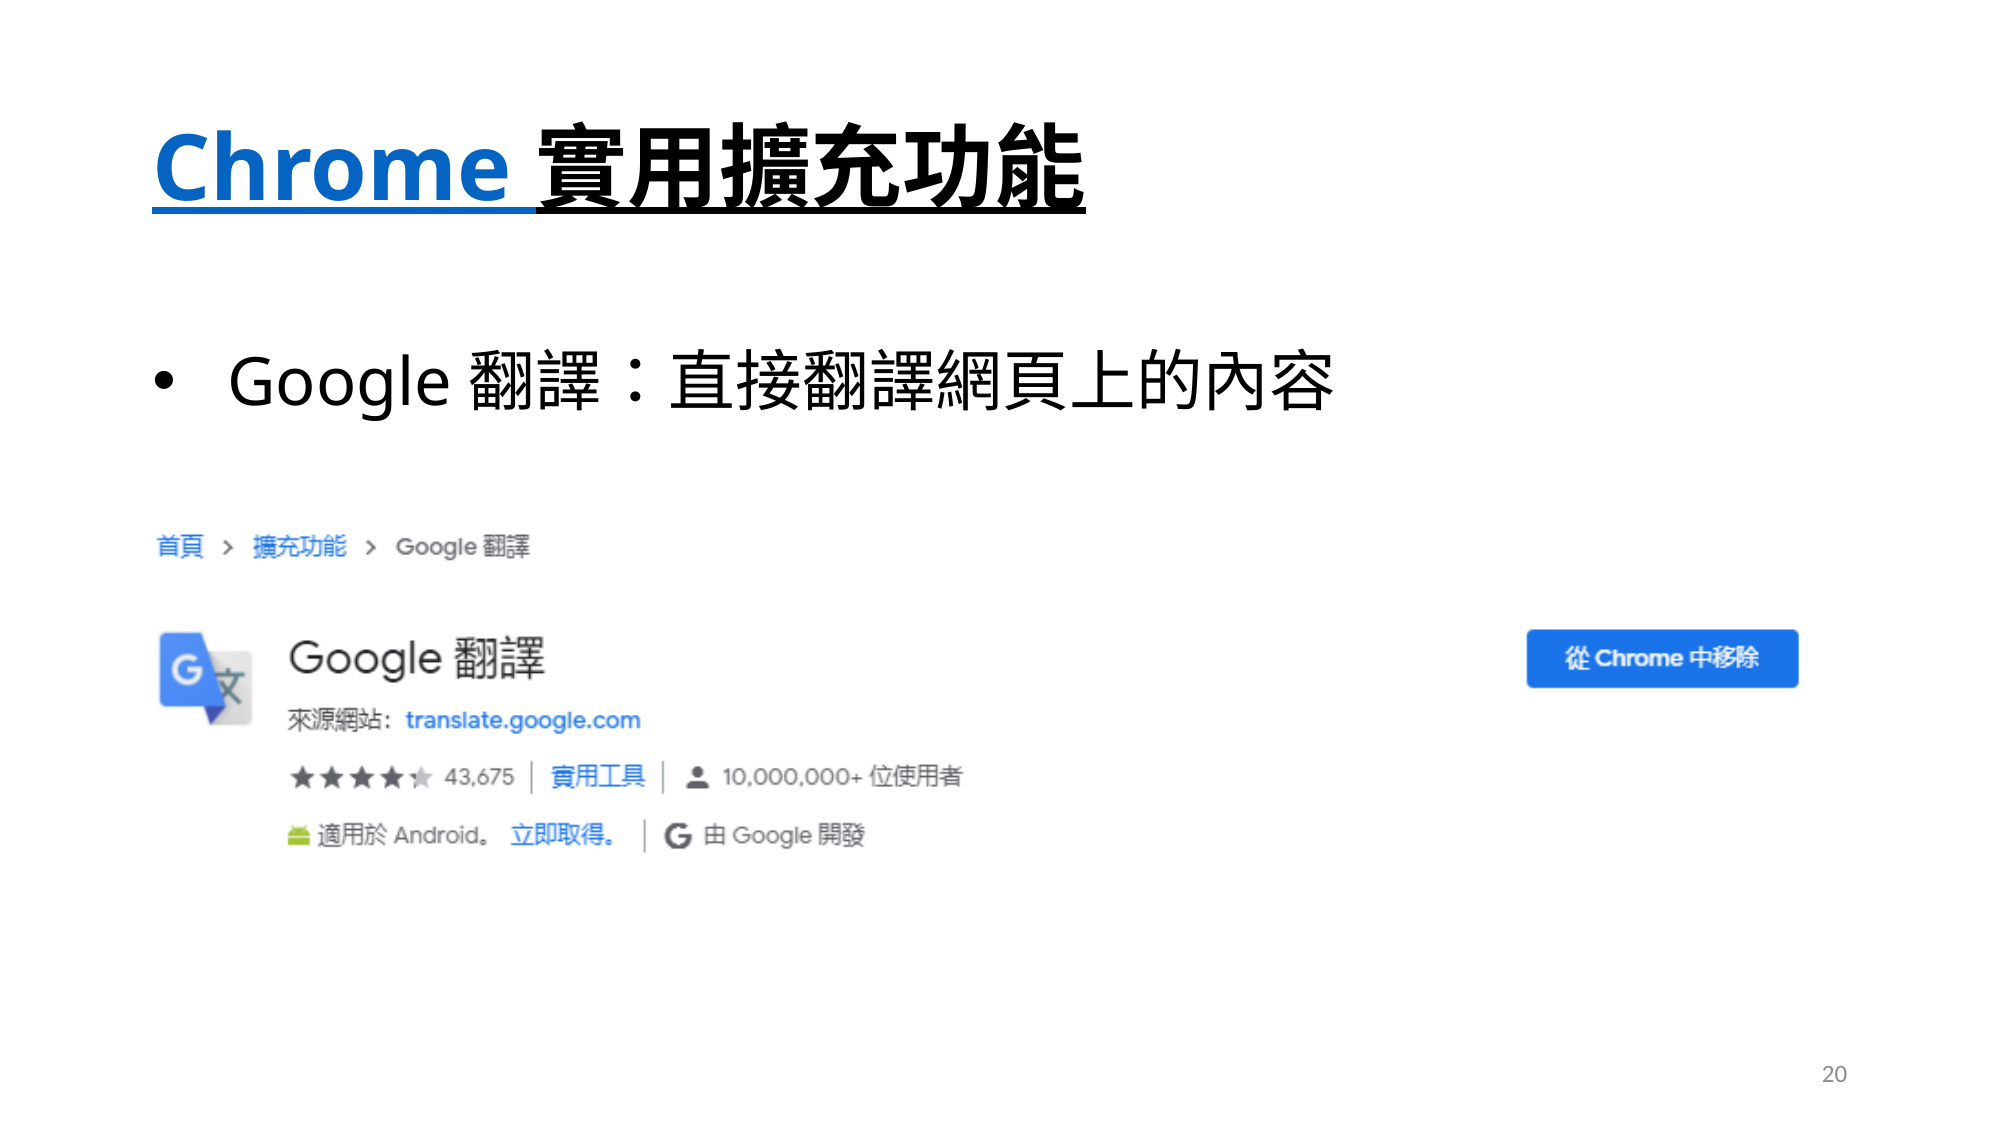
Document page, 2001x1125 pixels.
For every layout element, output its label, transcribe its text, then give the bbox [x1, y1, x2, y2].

title Chrome 實用擴充功能 [137, 59, 1863, 278]
text_box Google翻譯：直接翻譯網頁上的內容 [137, 331, 1352, 427]
picture [137, 524, 1863, 871]
slide_number 20 [1412, 1042, 1863, 1103]
